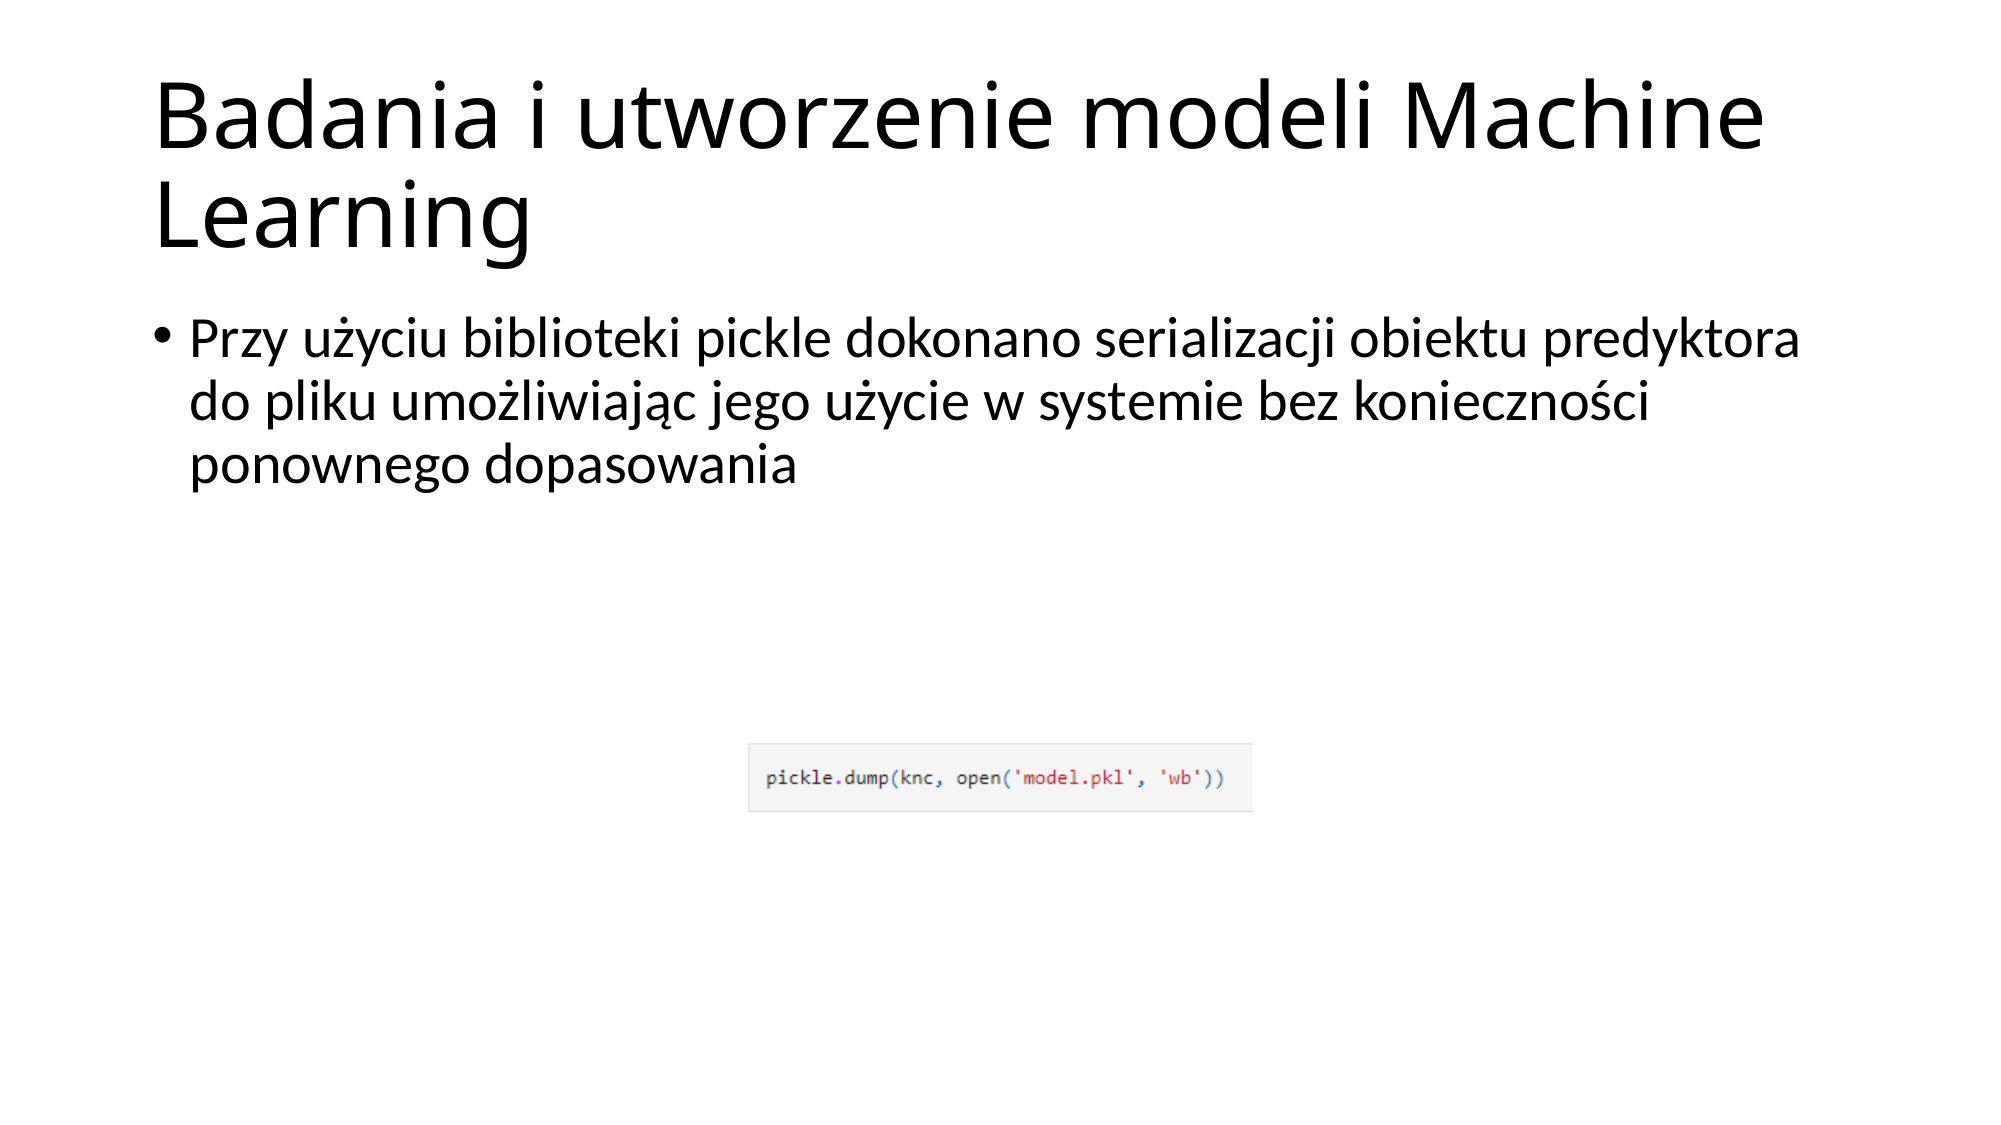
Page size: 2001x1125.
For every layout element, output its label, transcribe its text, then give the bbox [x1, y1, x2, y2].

picture [747, 737, 1253, 819]
title Badania i utworzenie modeli Machine Learning [137, 59, 1863, 278]
list Przy użyciu biblioteki pickle dokonano serializacji obiektu predyktora do pliku umożliwiając jego użycie w systemie bez konieczności ponownego dopasowania [137, 299, 1863, 1014]
